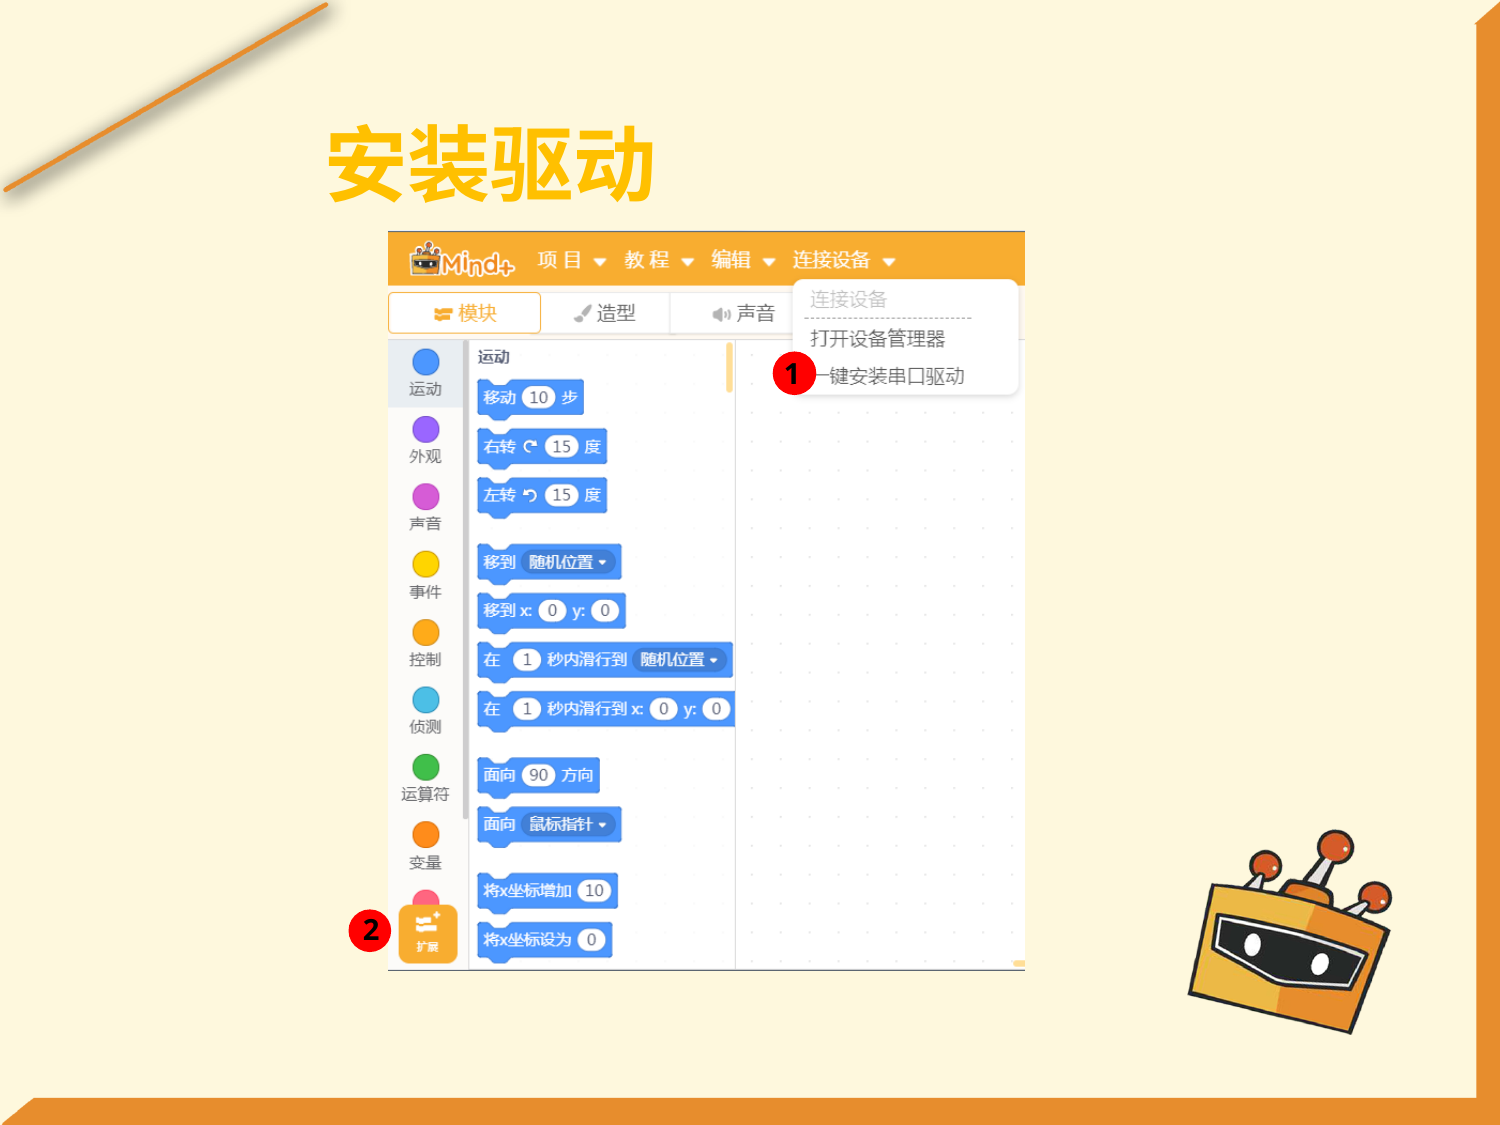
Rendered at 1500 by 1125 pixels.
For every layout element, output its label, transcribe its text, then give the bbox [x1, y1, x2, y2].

list 安装驱动 [309, 116, 793, 272]
picture [0, 0, 1500, 1125]
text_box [768, 347, 919, 513]
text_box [347, 904, 495, 1066]
